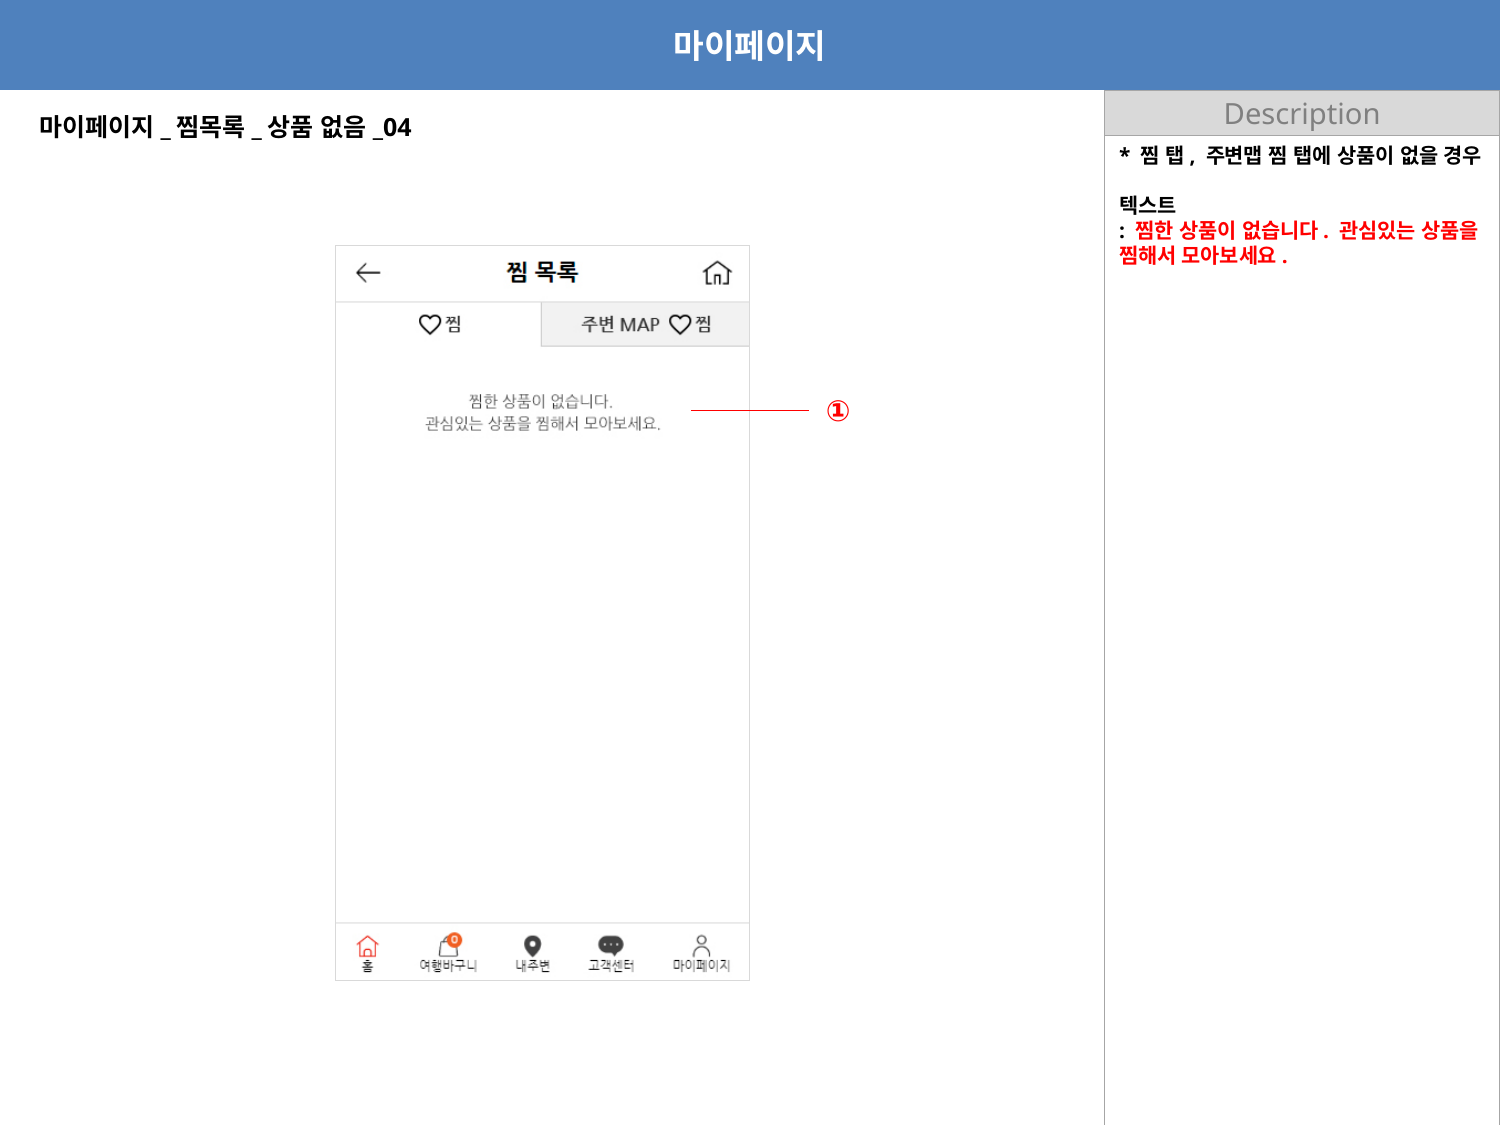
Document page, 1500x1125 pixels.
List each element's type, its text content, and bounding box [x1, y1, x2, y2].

text_box ① [811, 385, 866, 435]
picture [335, 244, 750, 981]
text_box 마이페이지 [0, 0, 1500, 92]
text_box * 찜 탭, 주변맵 찜 탭에 상품이 없을 경우 텍스트 : 찜한 상품이 없습니다. 관심있는 상품을 찜해서 모아보세요. [1102, 134, 1500, 1125]
text_box Description [1102, 92, 1500, 134]
text_box 마이페이지_찜목록_상품 없음_04 [24, 103, 427, 149]
